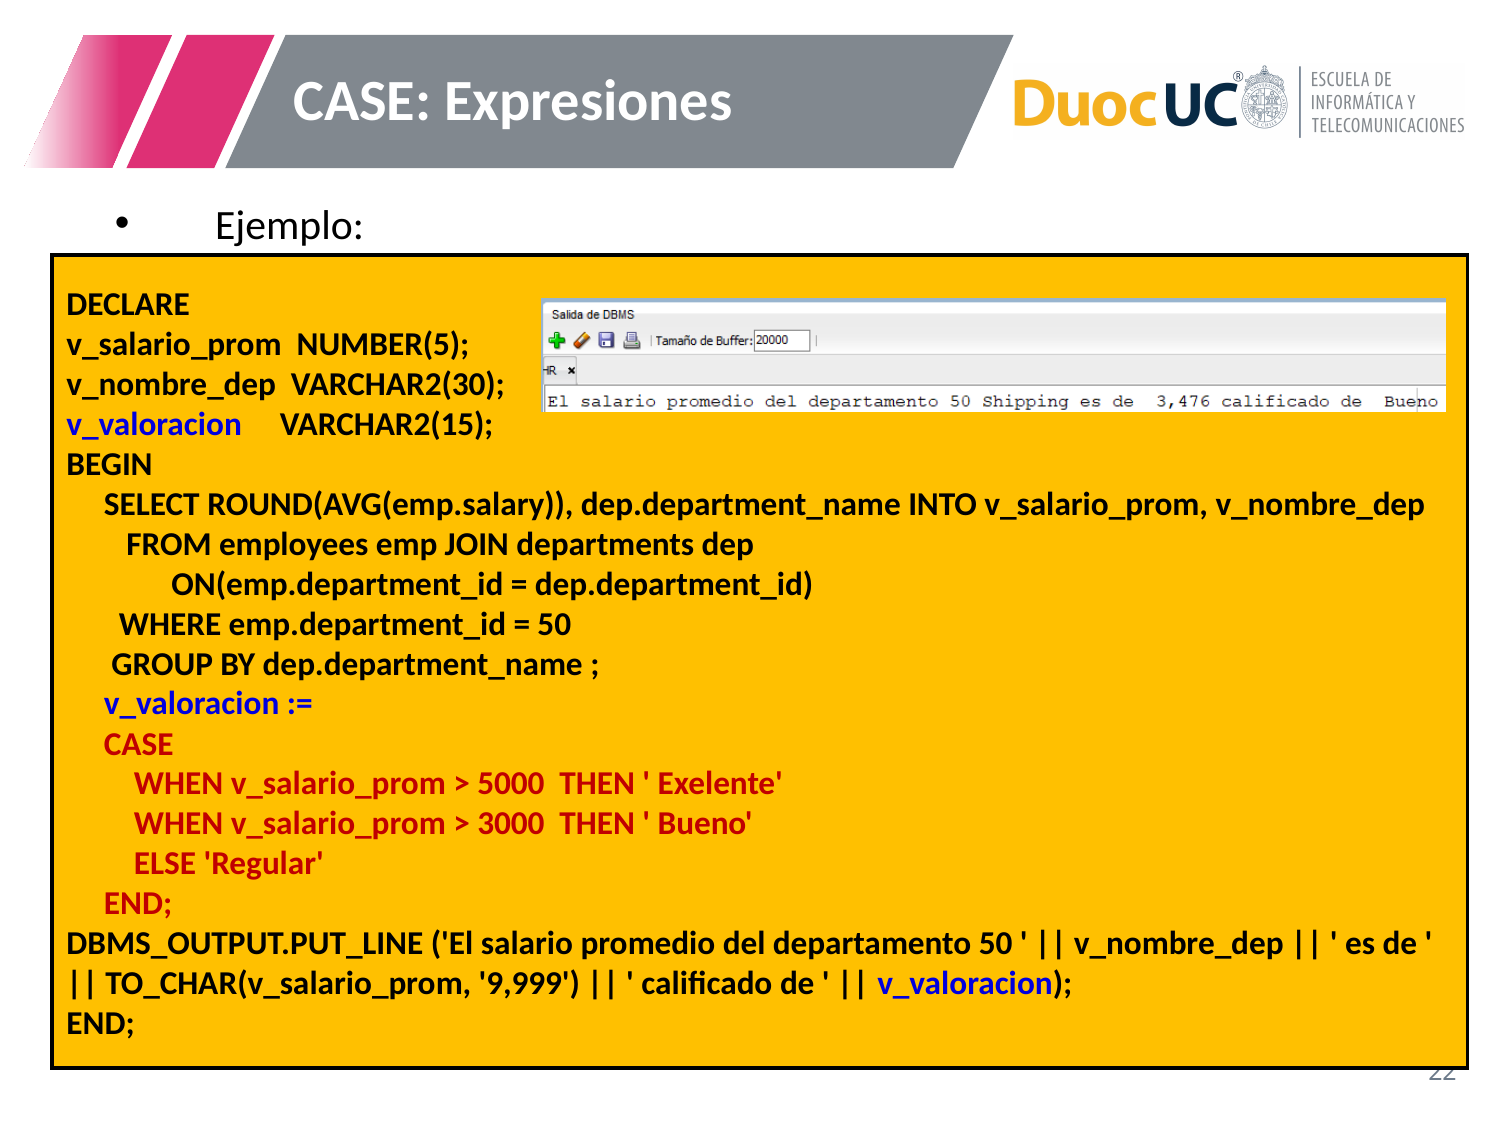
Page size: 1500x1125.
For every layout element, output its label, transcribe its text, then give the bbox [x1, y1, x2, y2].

text_box Ejemplo: [100, 199, 1388, 255]
title CASE: Expresiones [278, 34, 983, 169]
picture [1013, 63, 1465, 140]
picture [540, 298, 1446, 412]
text_box DECLARE v_salario_prom NUMBER(5); v_nombre_dep VARCHAR2(30); v_valoracion VARCHAR2(15); BEGIN SELECT ROUND(AVG(emp.salary)), dep.department_name INTO v_salario_prom, v_nombre_dep FROM employees emp JOIN departments dep ON(emp.department_id = dep.department_id) WHERE emp.department_id = 50 GROUP BY dep.department_name ; v_valoracion := CASE WHEN v_salario_prom > 5000 THEN ' Exelente' WHEN v_salario_prom > 3000 THEN ' Bueno' ELSE 'Regular' END; DBMS_OUTPUT.PUT_LINE ('El salario promedio del departamento 50 ' || v_nombre_dep || ' es de ' || TO_CHAR(v_salario_prom, '9,999') || ' calificado de ' || v_valoracion); END; [51, 255, 1468, 1069]
